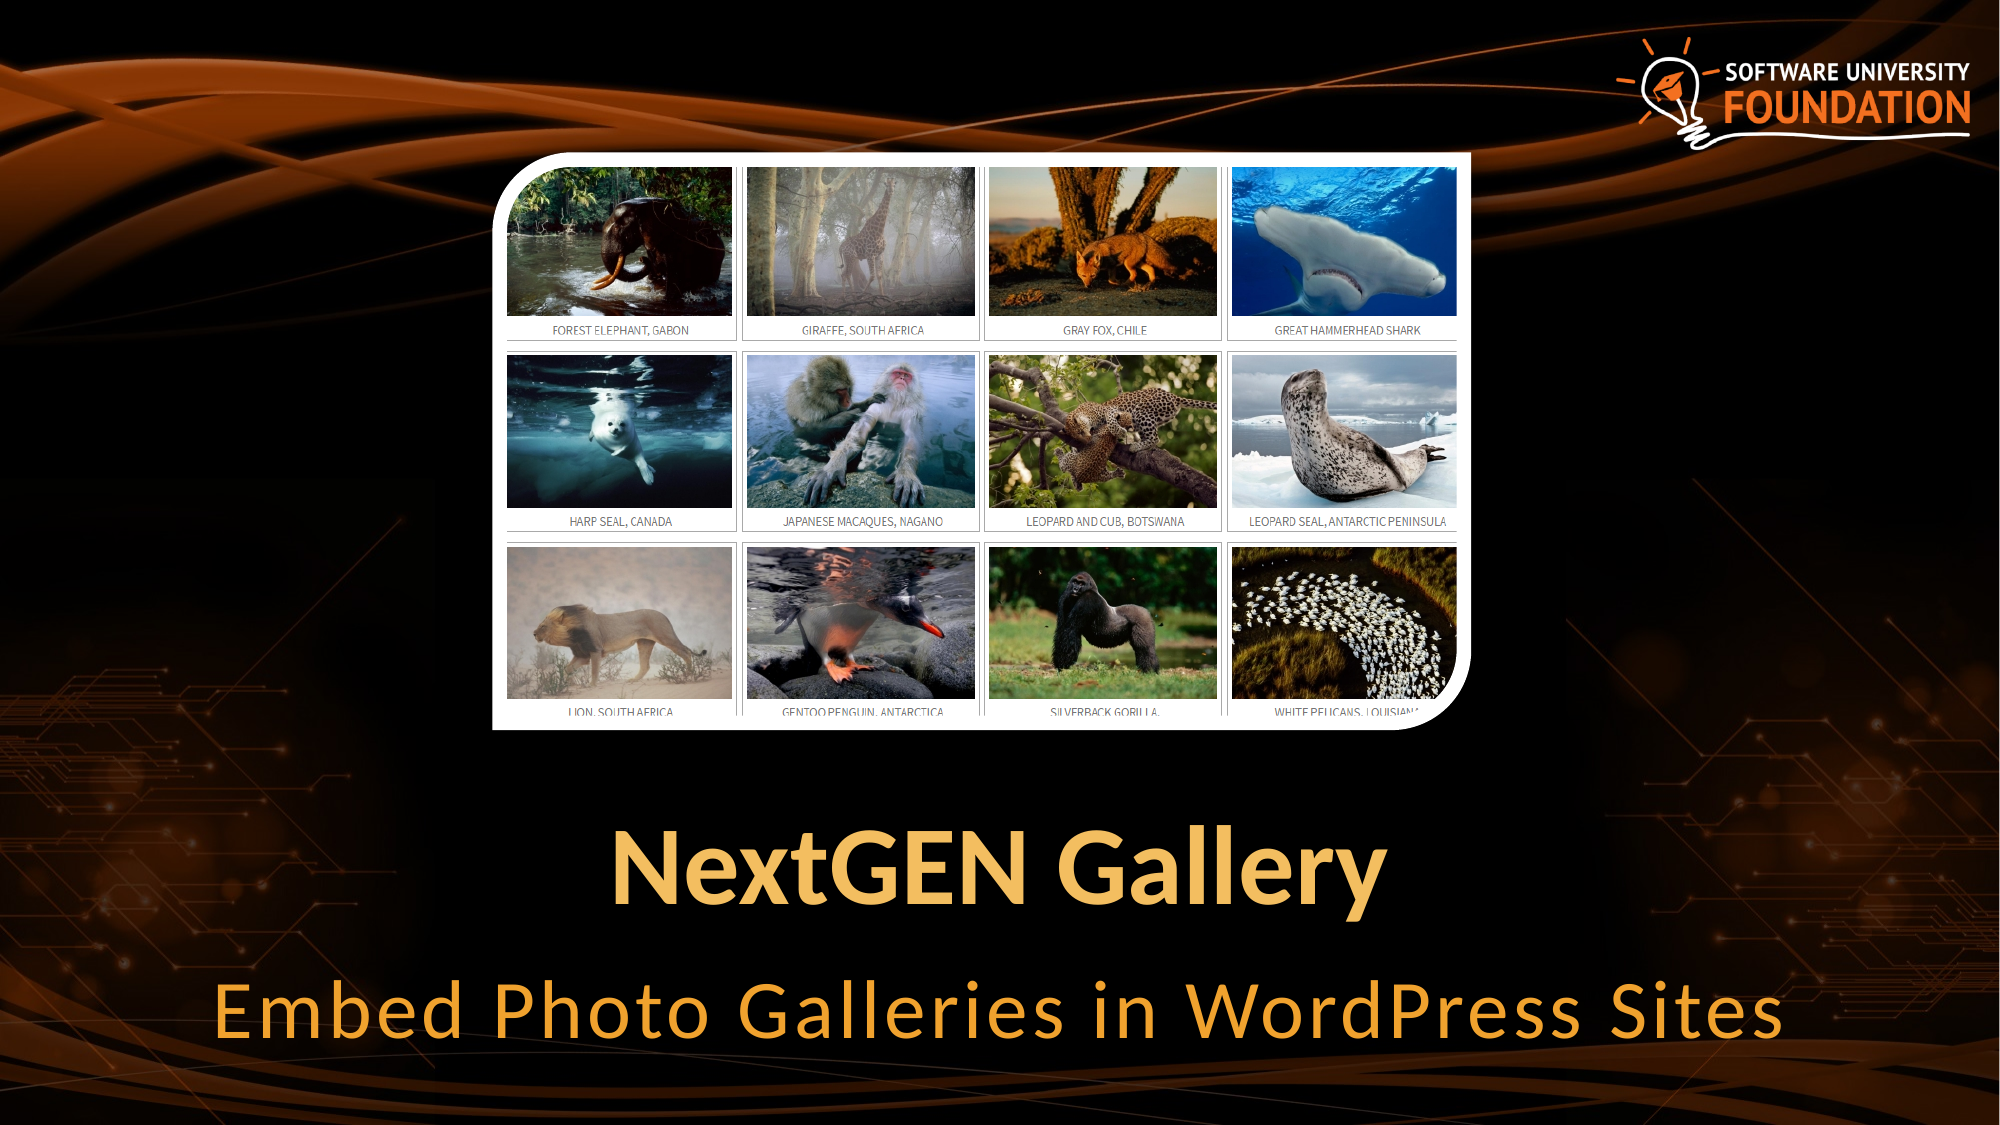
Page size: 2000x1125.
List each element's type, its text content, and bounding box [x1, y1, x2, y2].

list Embed Photo Galleries in WordPress Sites [99, 944, 1900, 1062]
title NextGEN Gallery [99, 800, 1900, 935]
picture [0, 0, 2000, 1125]
